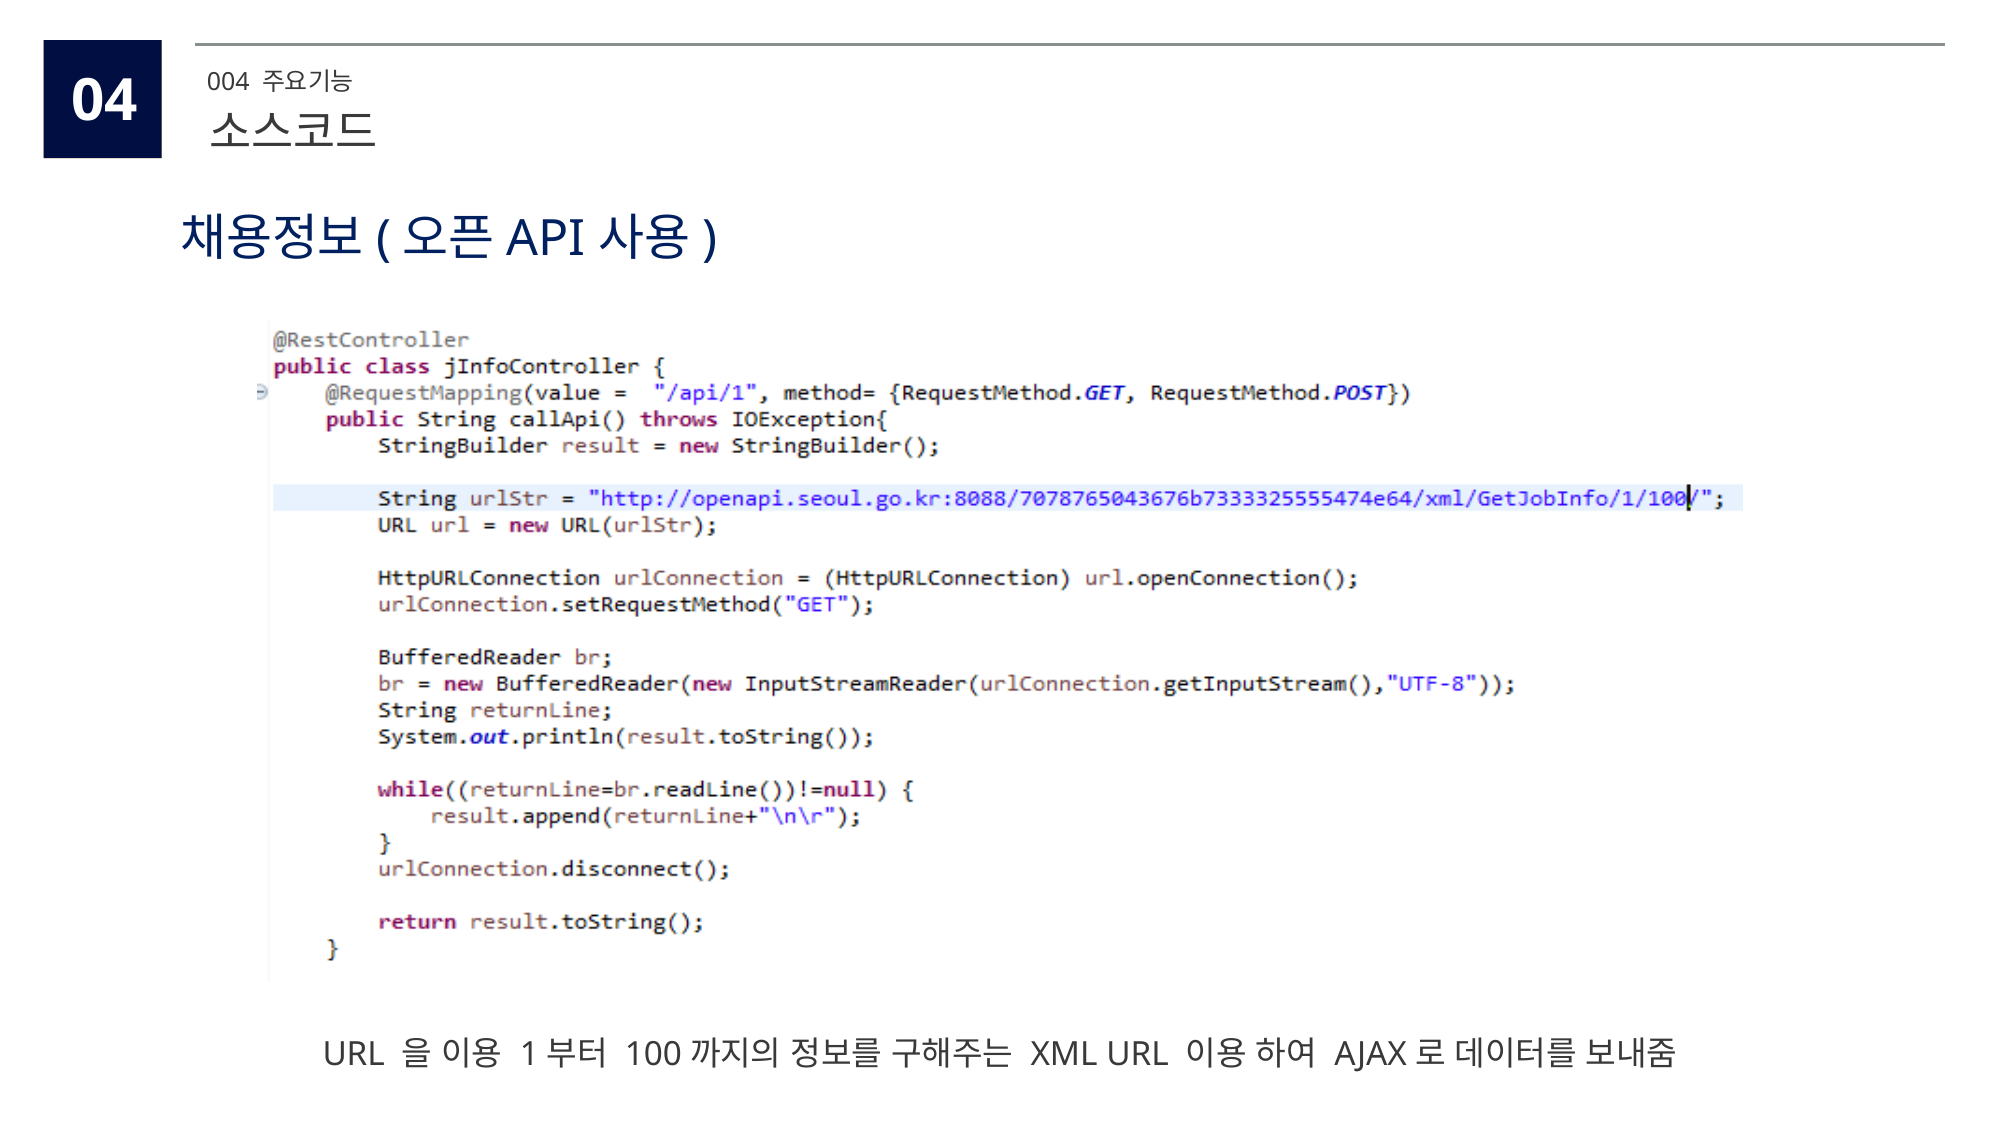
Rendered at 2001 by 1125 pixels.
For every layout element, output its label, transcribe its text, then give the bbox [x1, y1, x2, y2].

picture [257, 319, 1743, 982]
text_box 04 [45, 55, 164, 140]
text_box 채용정보(오픈API사용) [165, 198, 732, 273]
text_box [42, 39, 163, 159]
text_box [194, 57, 392, 167]
text_box URL 을 이용 1부터 100까지의 정보를 구해주는 XML URL 이용 하여 AJAX로 데이터를 보내줌 [287, 1024, 1713, 1080]
